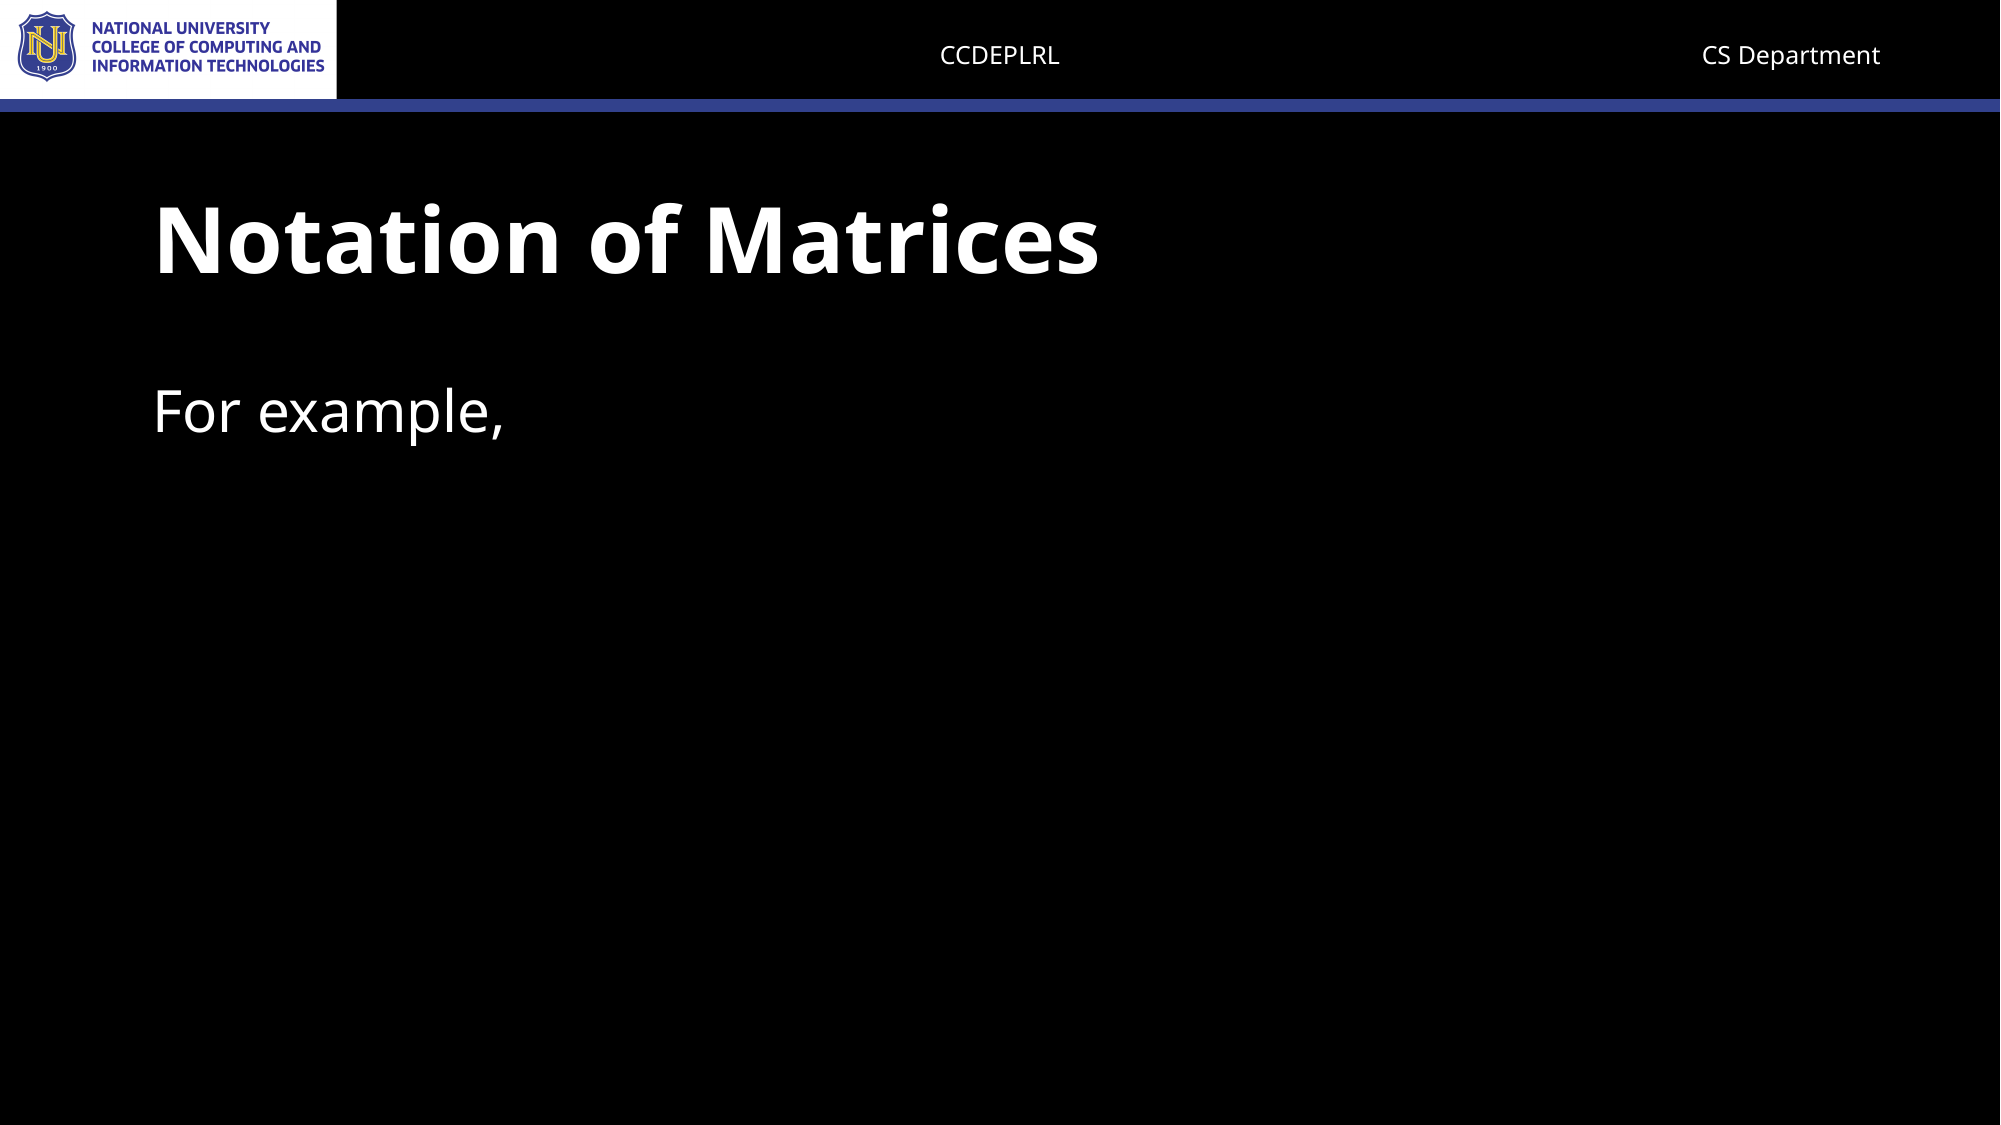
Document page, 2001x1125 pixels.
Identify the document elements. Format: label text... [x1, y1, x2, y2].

picture [0, 0, 337, 99]
title Notation of Matrices [137, 135, 1863, 353]
